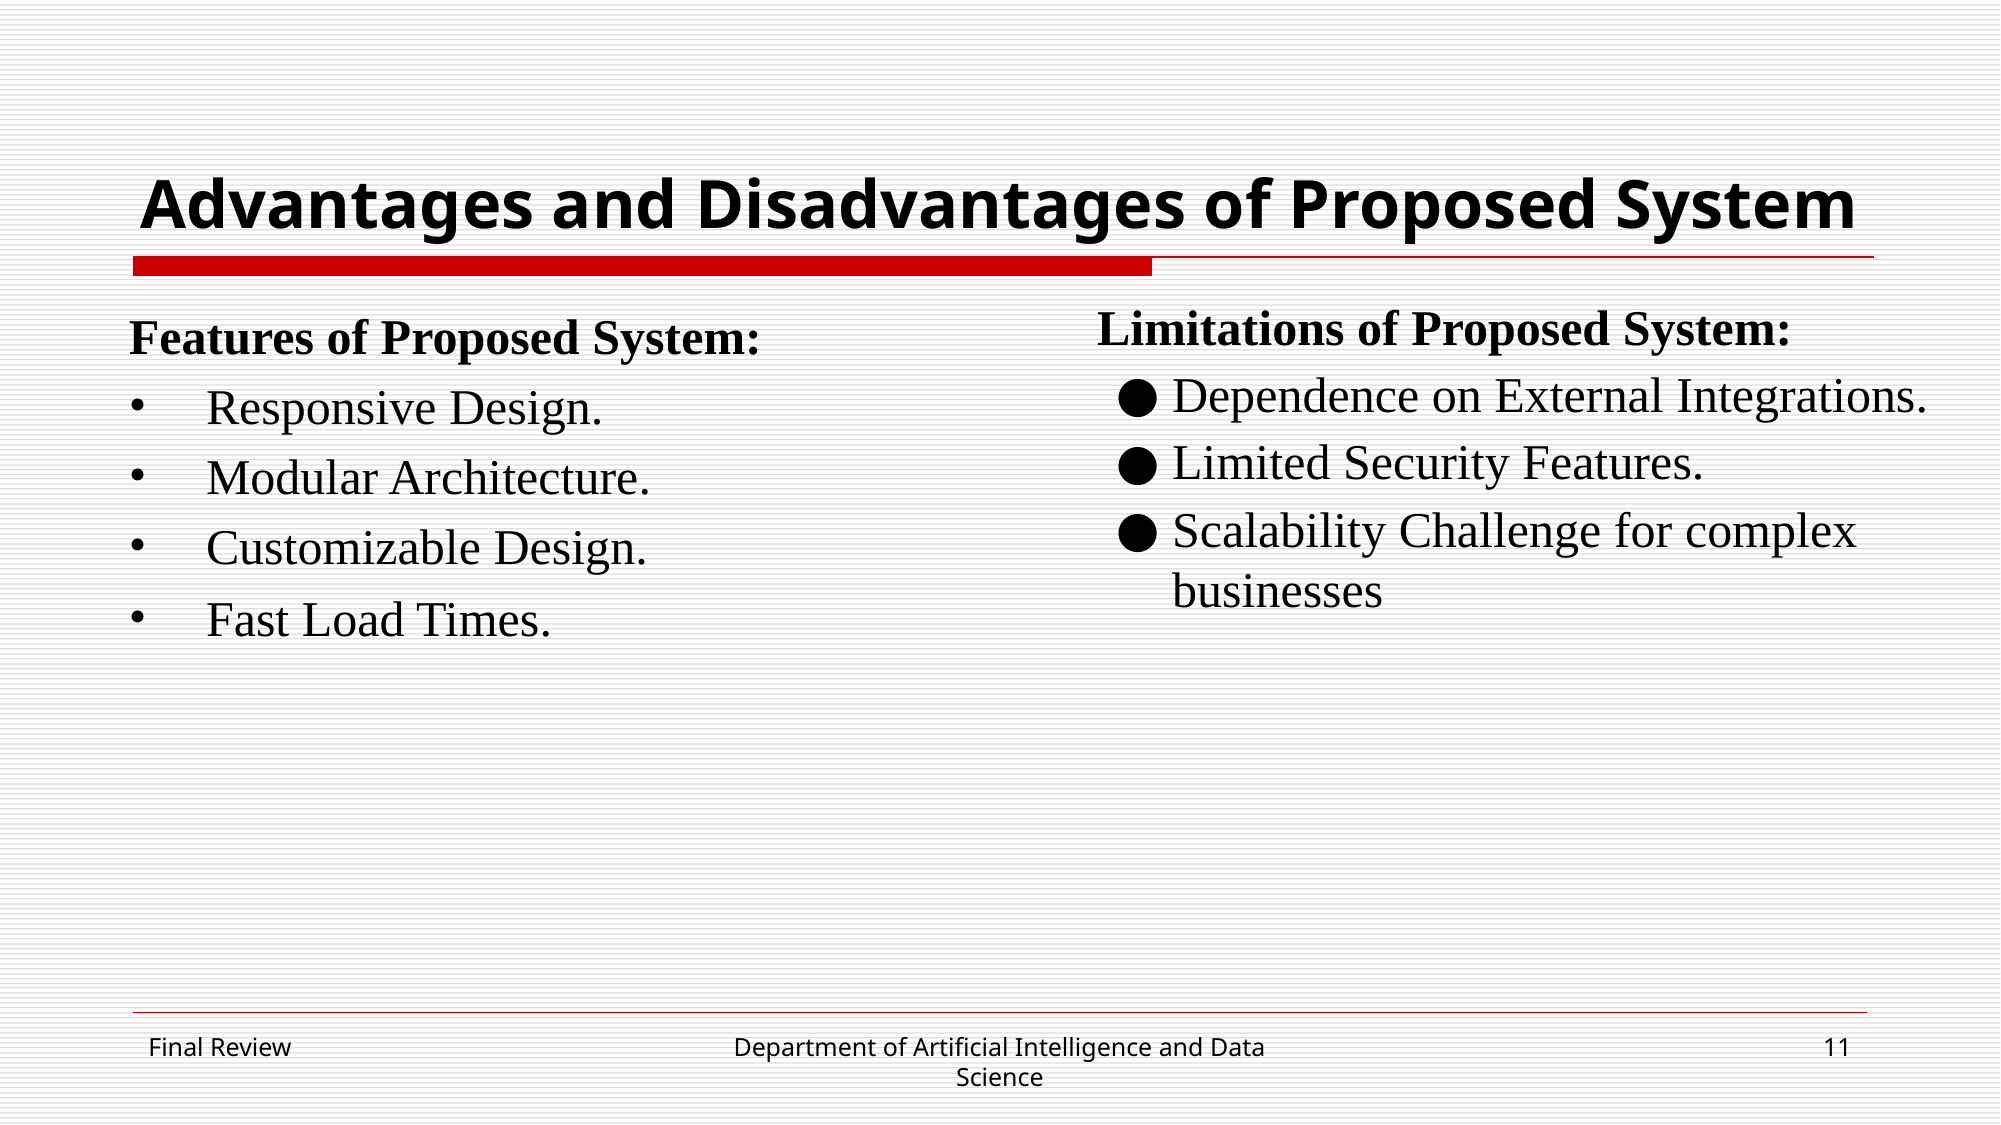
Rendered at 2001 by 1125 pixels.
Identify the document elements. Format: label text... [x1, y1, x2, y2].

text_box Limitations of Proposed System: Dependence on External Integrations. Limited Security Features. Scalability Challenge for complex businesses [1082, 287, 1975, 988]
picture [0, 0, 2001, 1125]
title Advantages and Disadvantages of Proposed System [125, 50, 1876, 250]
footer Department of Artificial Intelligence and Data Science [683, 1024, 1317, 1103]
slide_number Final Review [133, 1024, 567, 1103]
slide_number 11 [1433, 1024, 1867, 1103]
text_box Features of Proposed System: Responsive Design. Modular Architecture. Customizable Design. Fast Load Times. [113, 297, 1007, 998]
